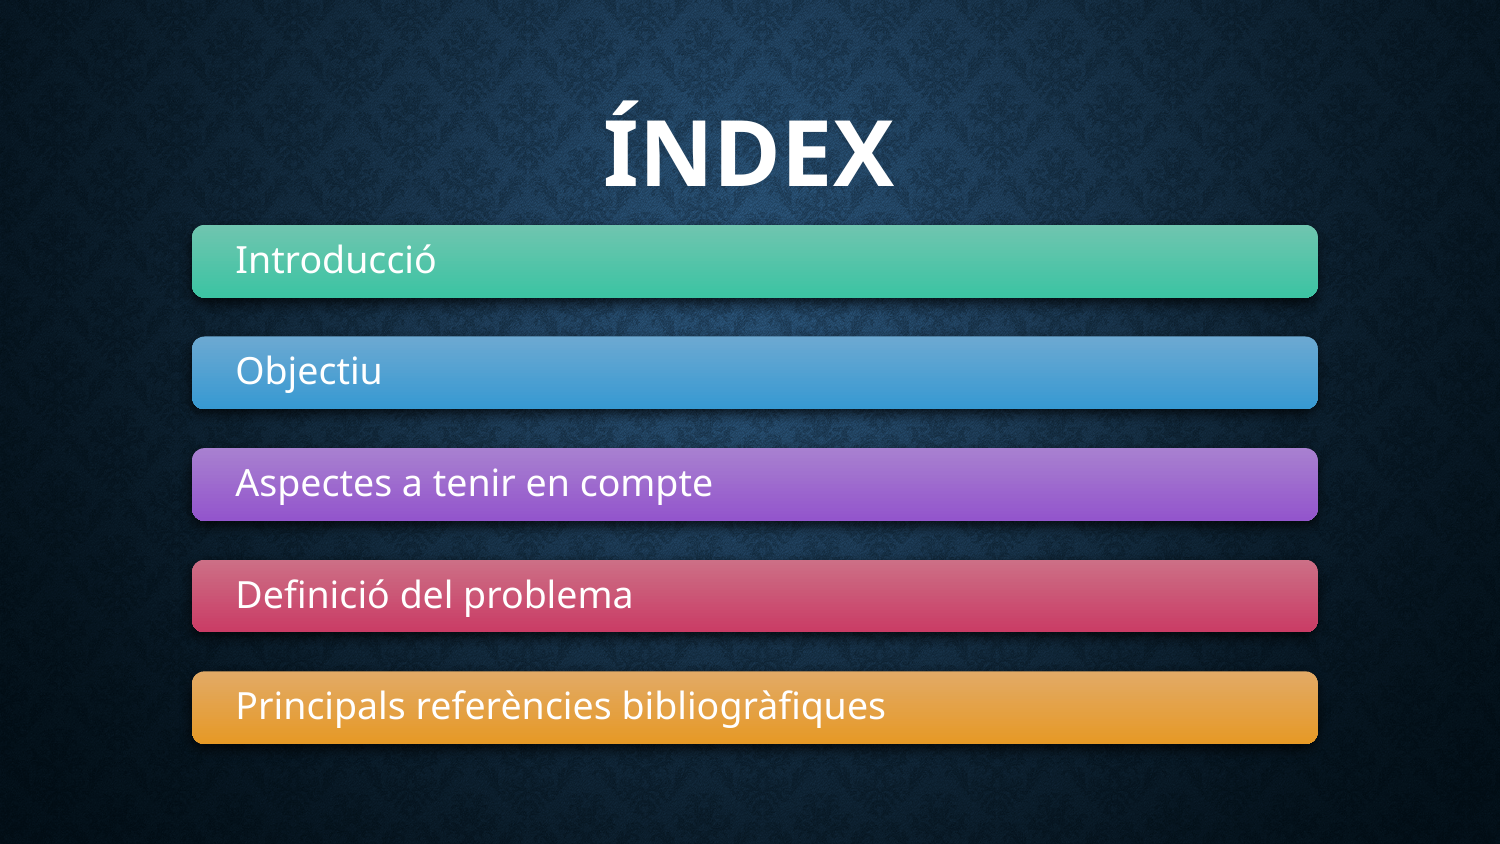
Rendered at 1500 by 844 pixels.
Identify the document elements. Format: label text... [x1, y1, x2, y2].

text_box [123, 208, 1486, 787]
title Índex [112, 75, 1387, 239]
